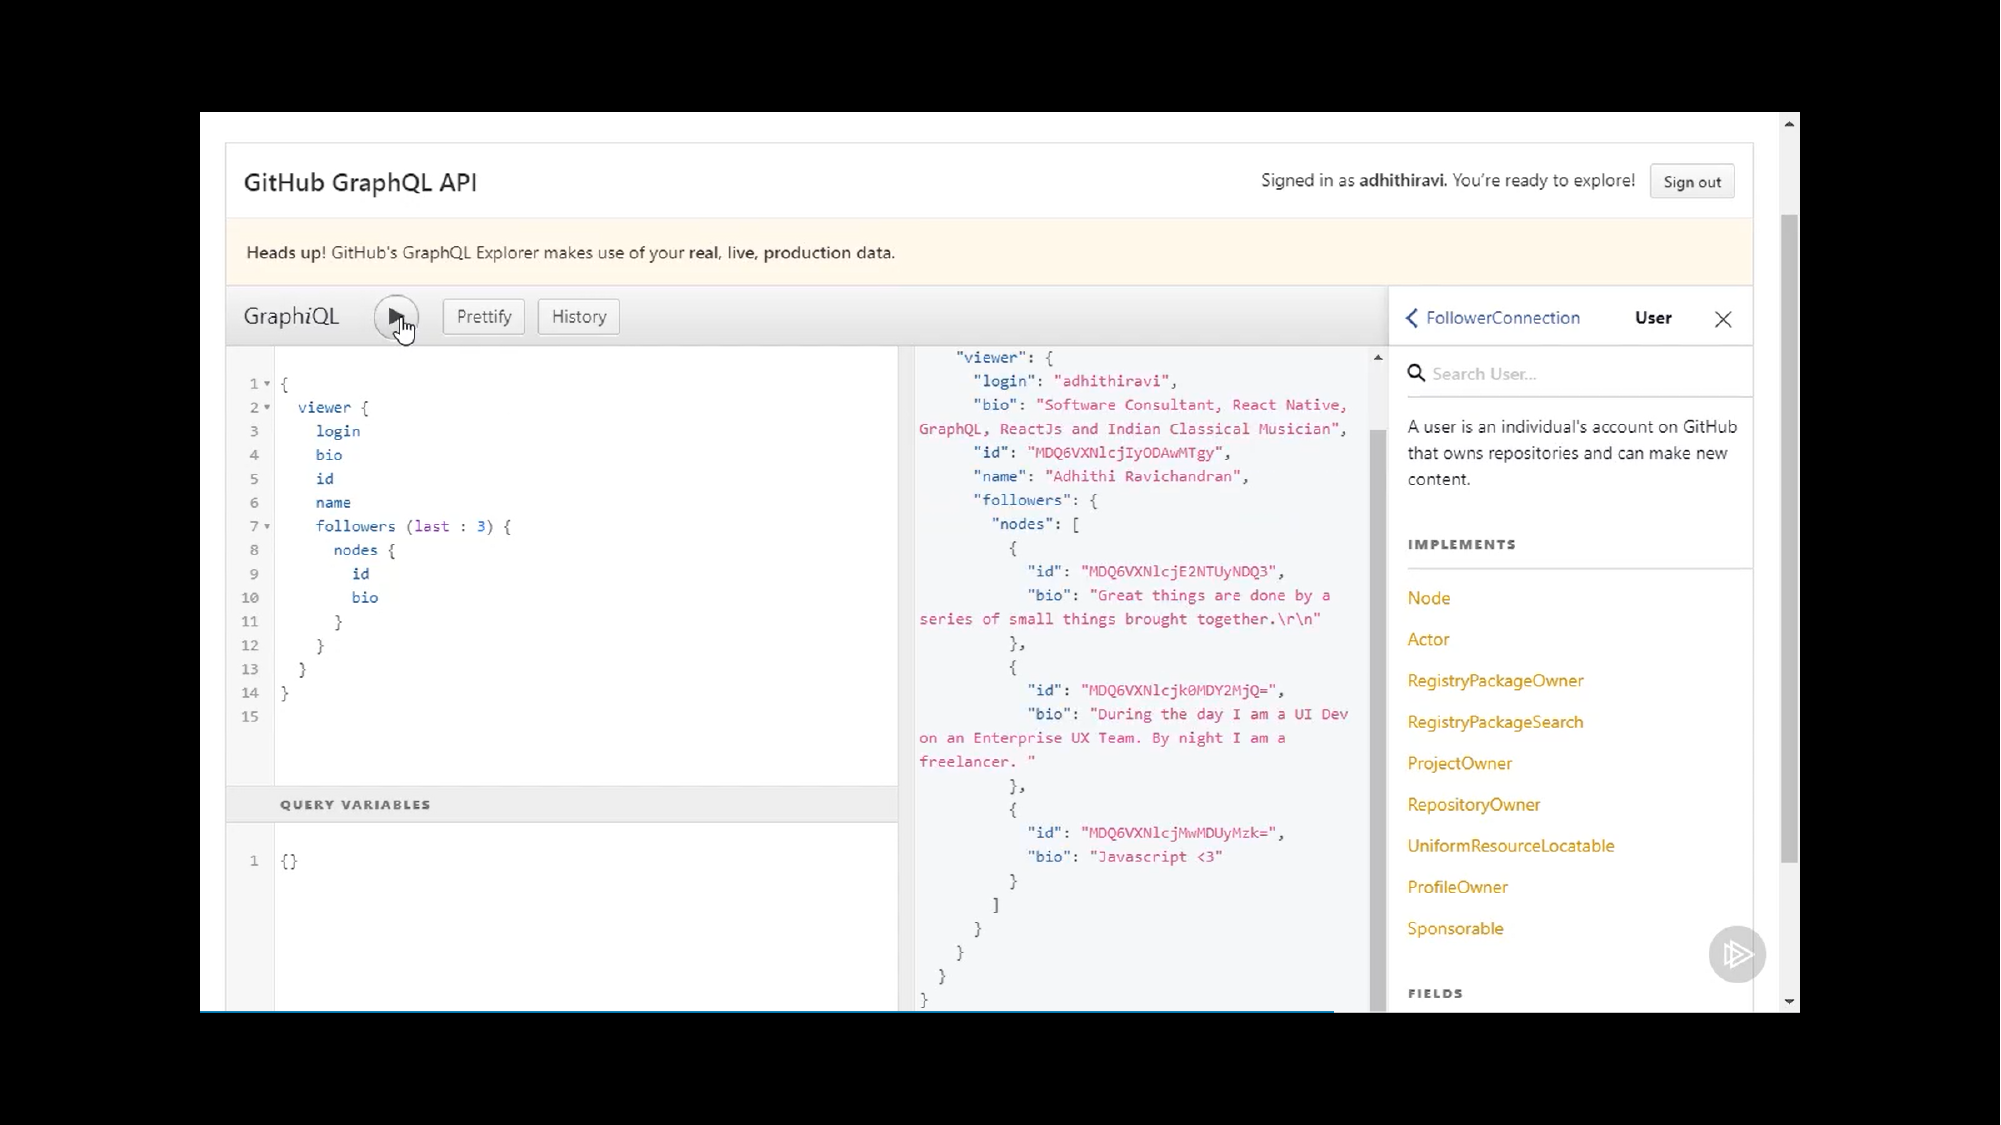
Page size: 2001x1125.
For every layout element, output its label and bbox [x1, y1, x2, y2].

picture [199, 112, 1800, 1013]
